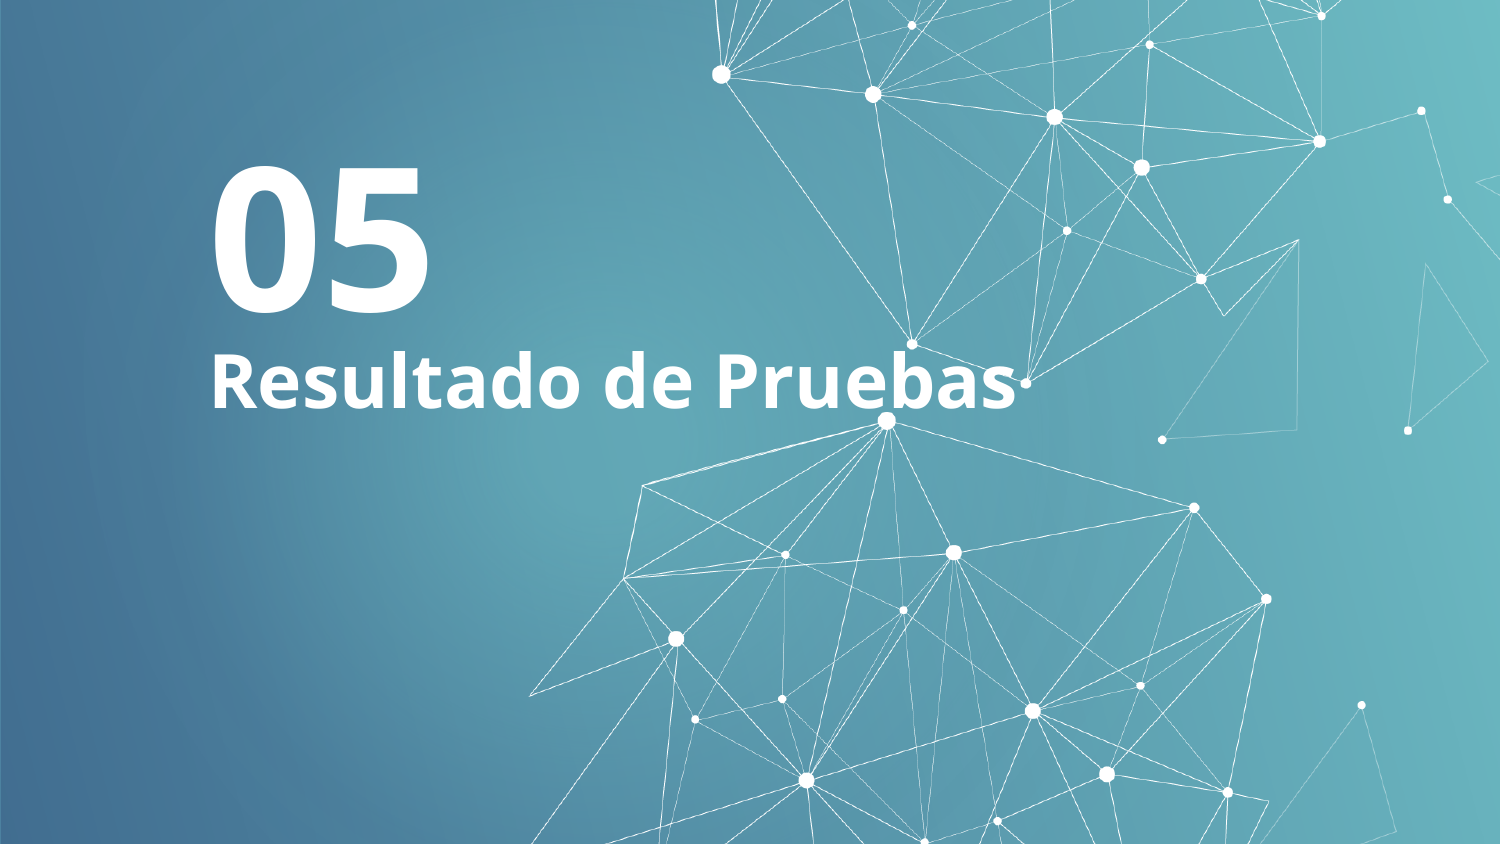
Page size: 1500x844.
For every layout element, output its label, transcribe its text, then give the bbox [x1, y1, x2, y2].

picture [0, 0, 1500, 844]
title Resultado de Pruebas [193, 220, 1099, 537]
title 05 [193, 169, 683, 294]
